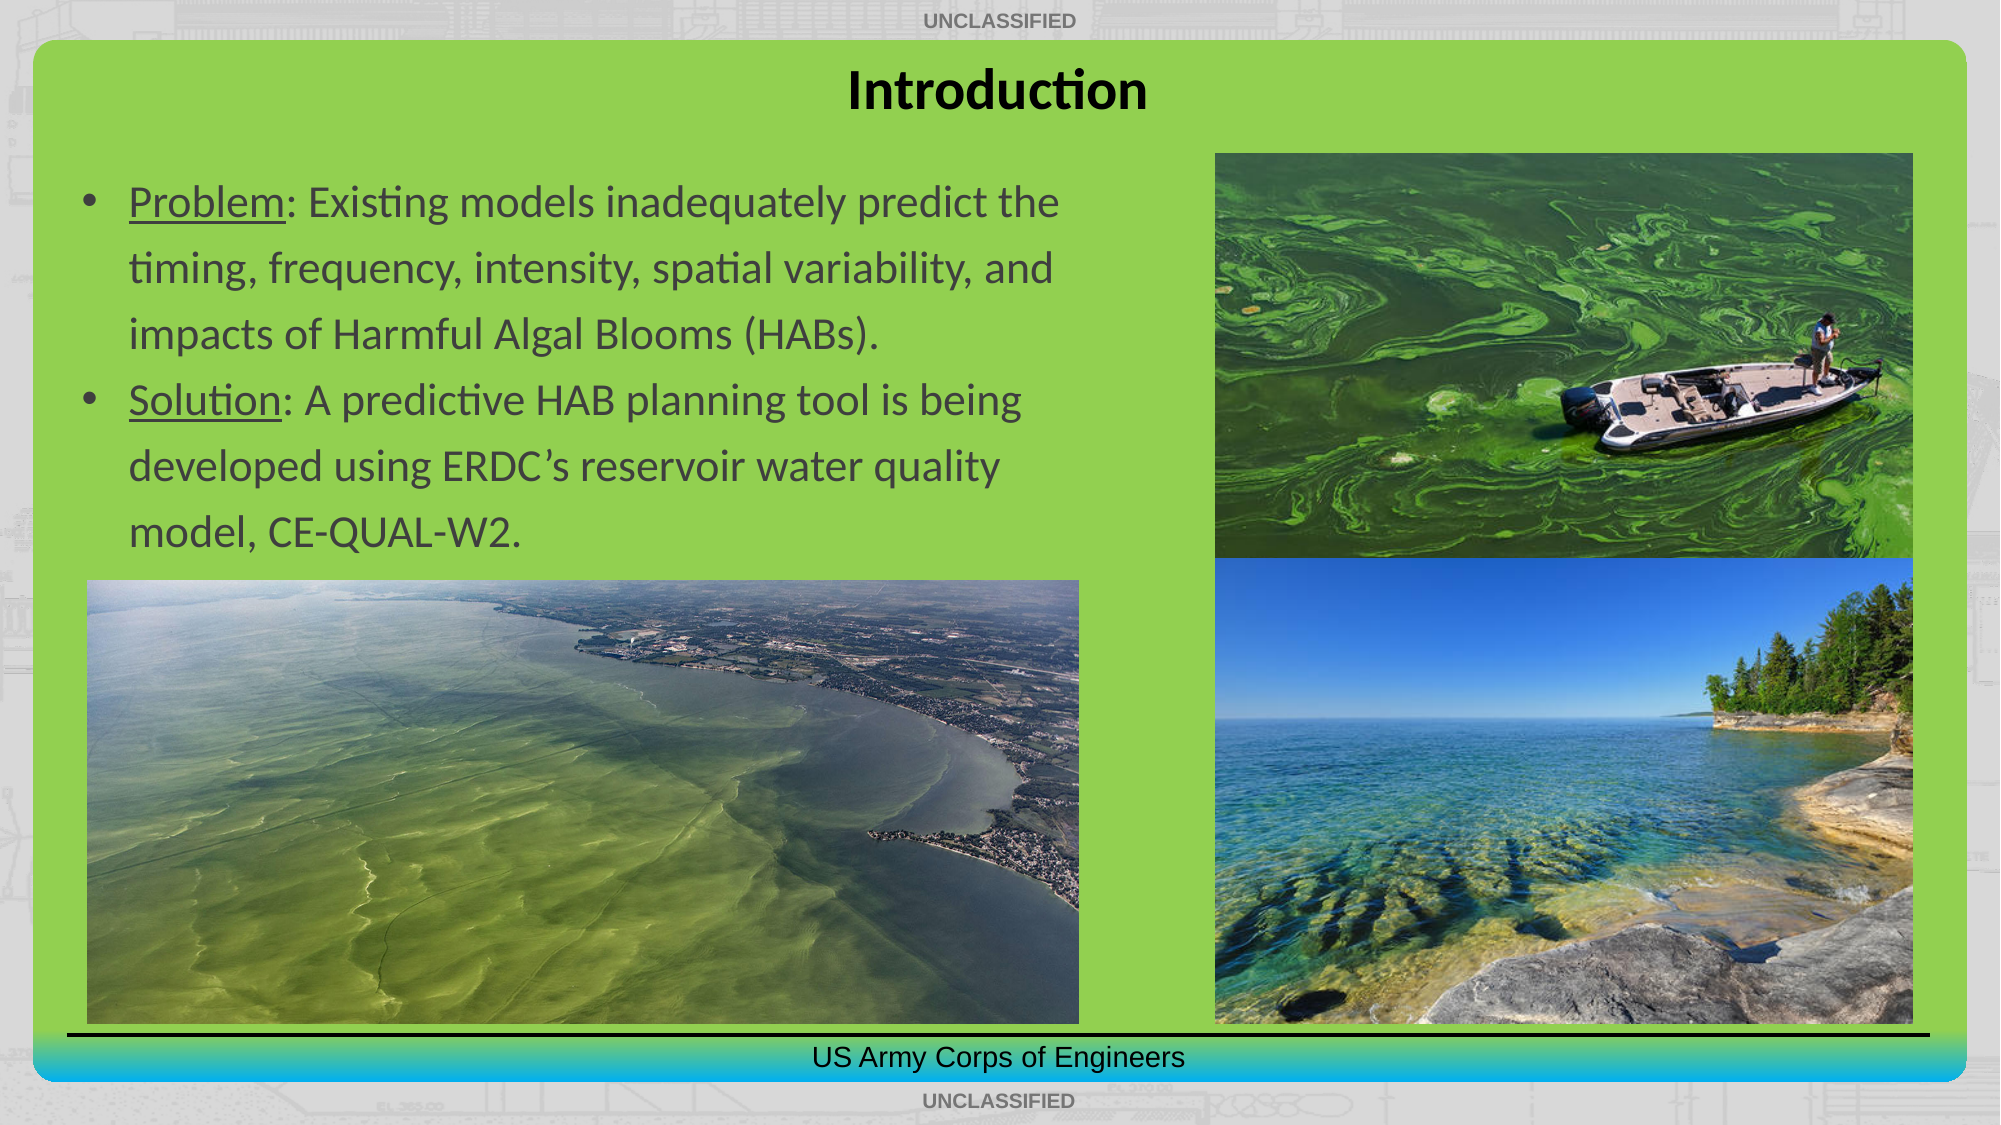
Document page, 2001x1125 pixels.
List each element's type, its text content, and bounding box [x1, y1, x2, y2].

list Problem: Existing models inadequately predict the timing, frequency, intensity, spatial variability, and impacts of Harmful Algal Blooms (HABs). Solution: A predictive HAB planning tool is being developed using ERDC’s reservoir water quality model, CE-QUAL-W2. [66, 153, 1152, 563]
title Introduction [31, 40, 1966, 132]
picture [0, 0, 2000, 1125]
